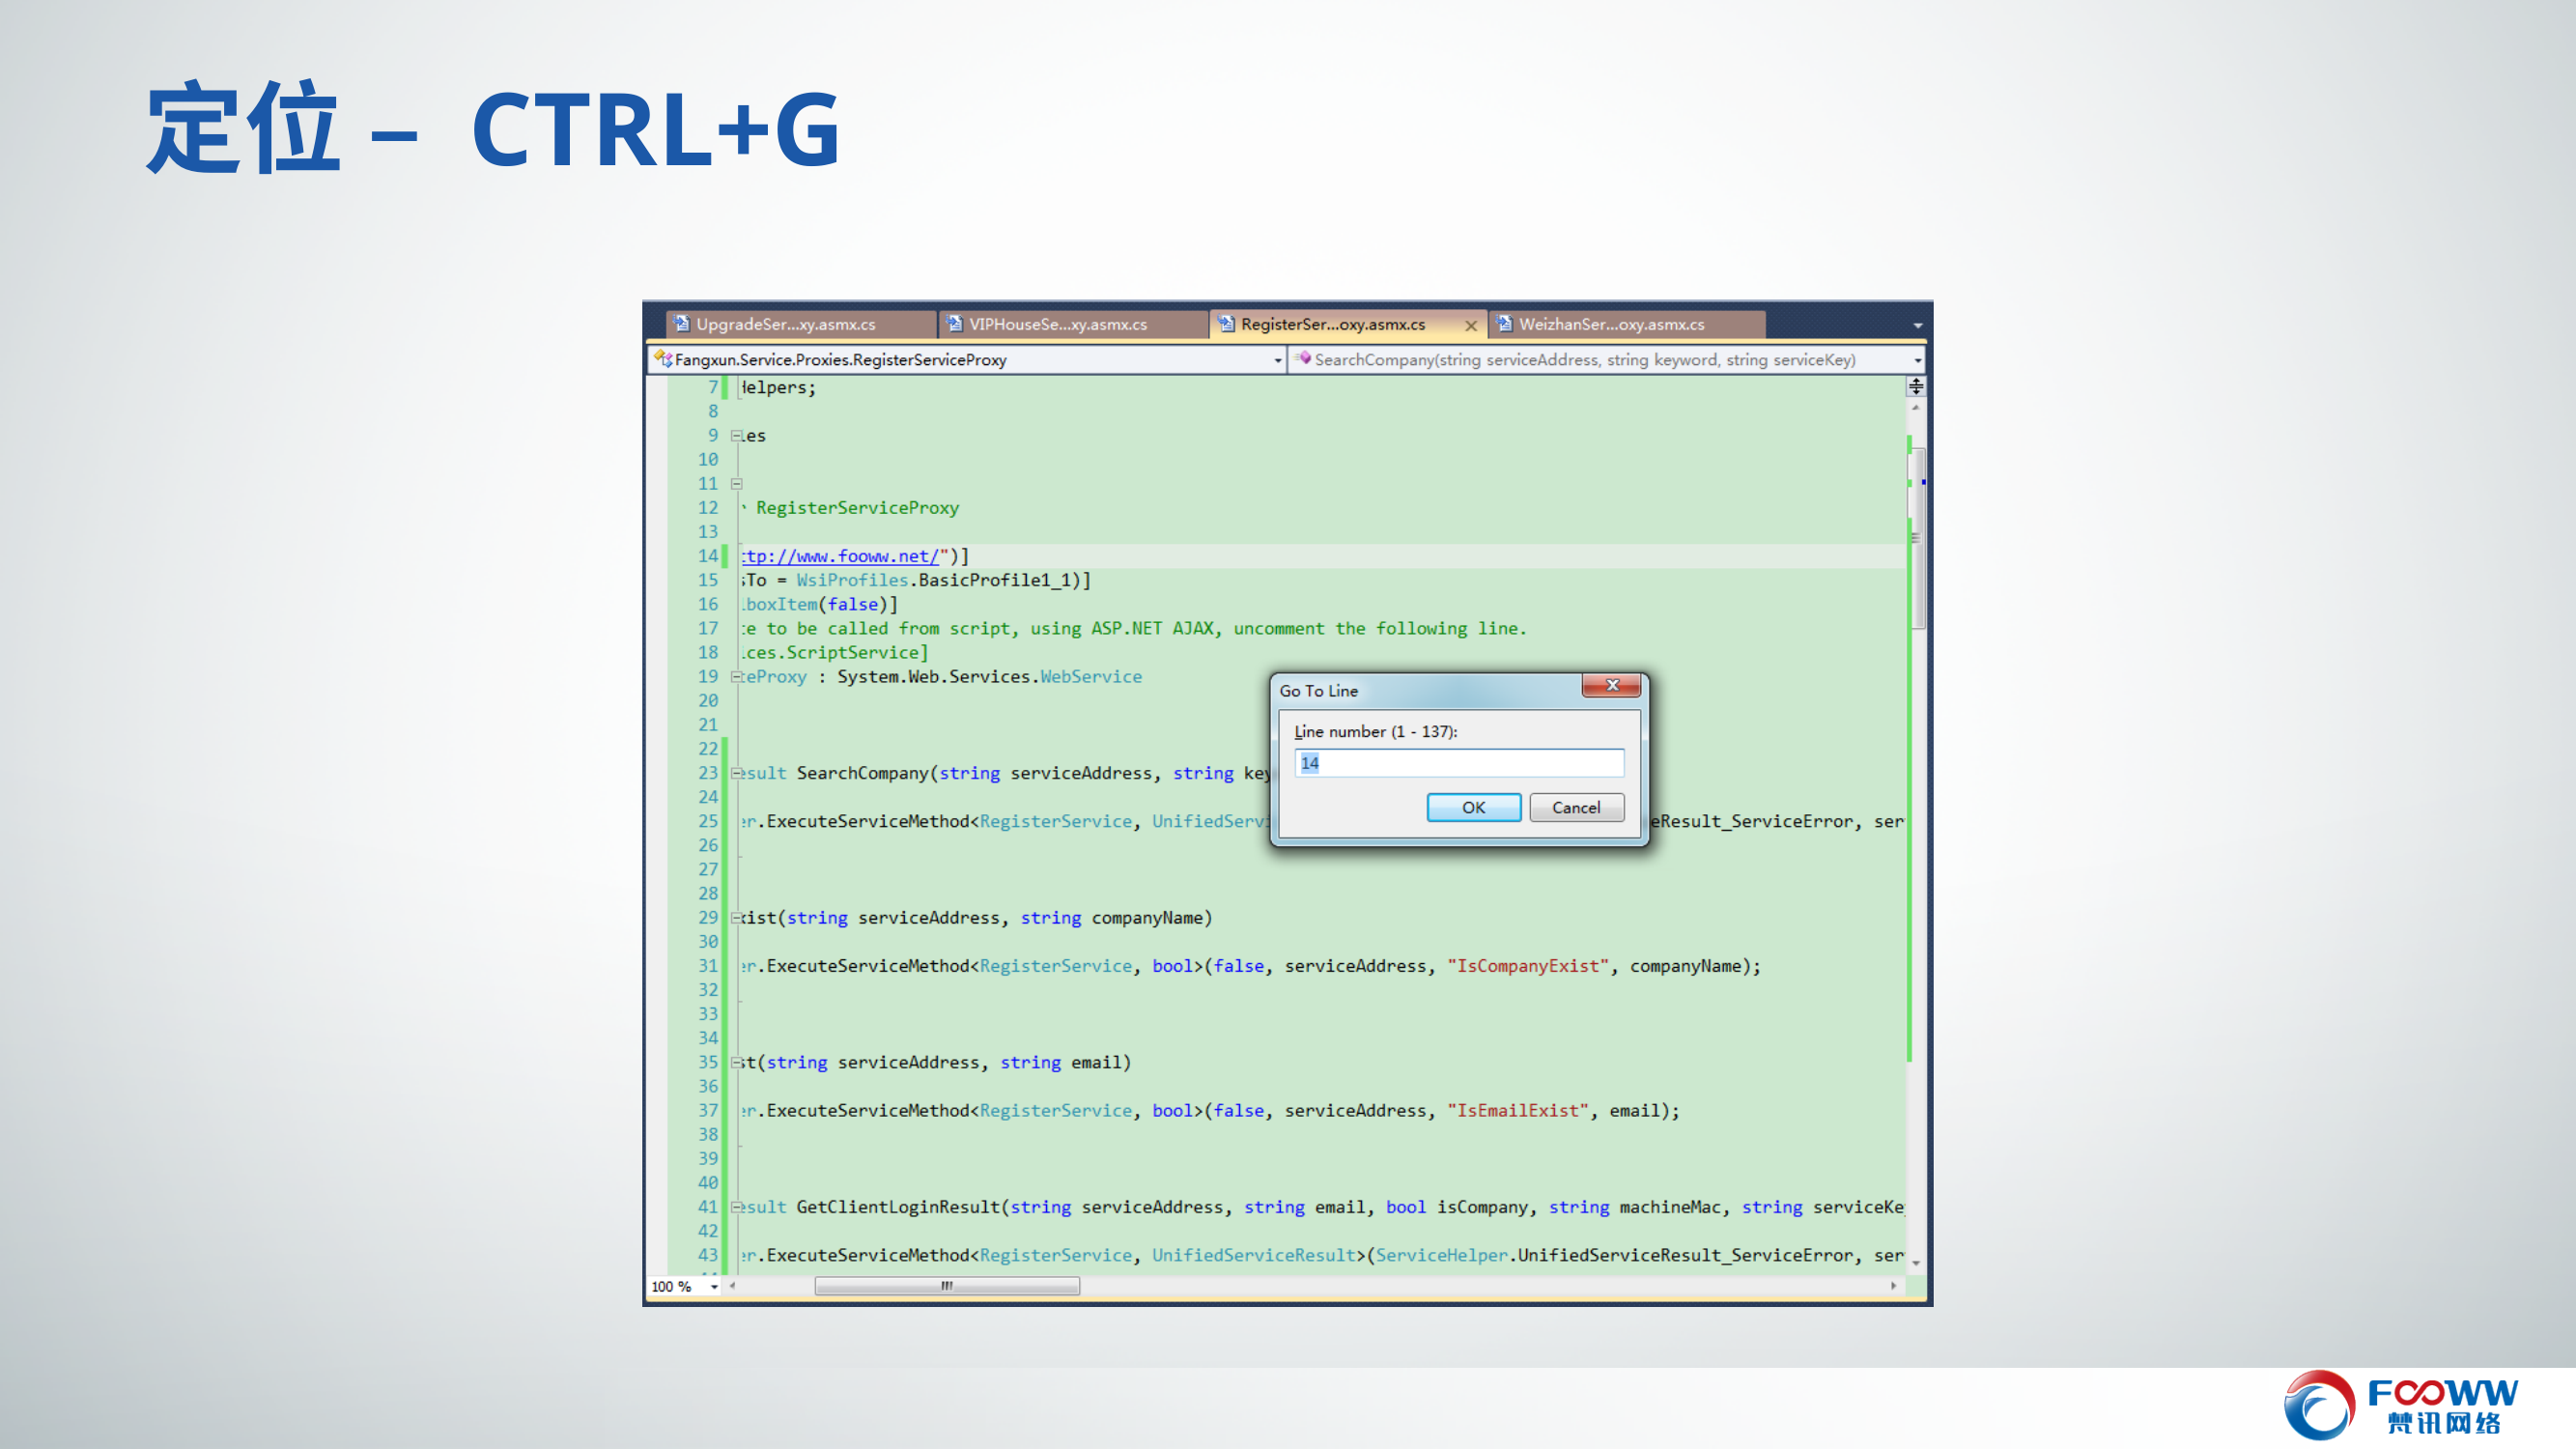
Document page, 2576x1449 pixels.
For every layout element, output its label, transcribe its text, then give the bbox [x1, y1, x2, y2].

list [642, 298, 1934, 1308]
title 定位 – CTRL+G [128, 58, 2448, 300]
picture [0, 0, 2576, 1449]
